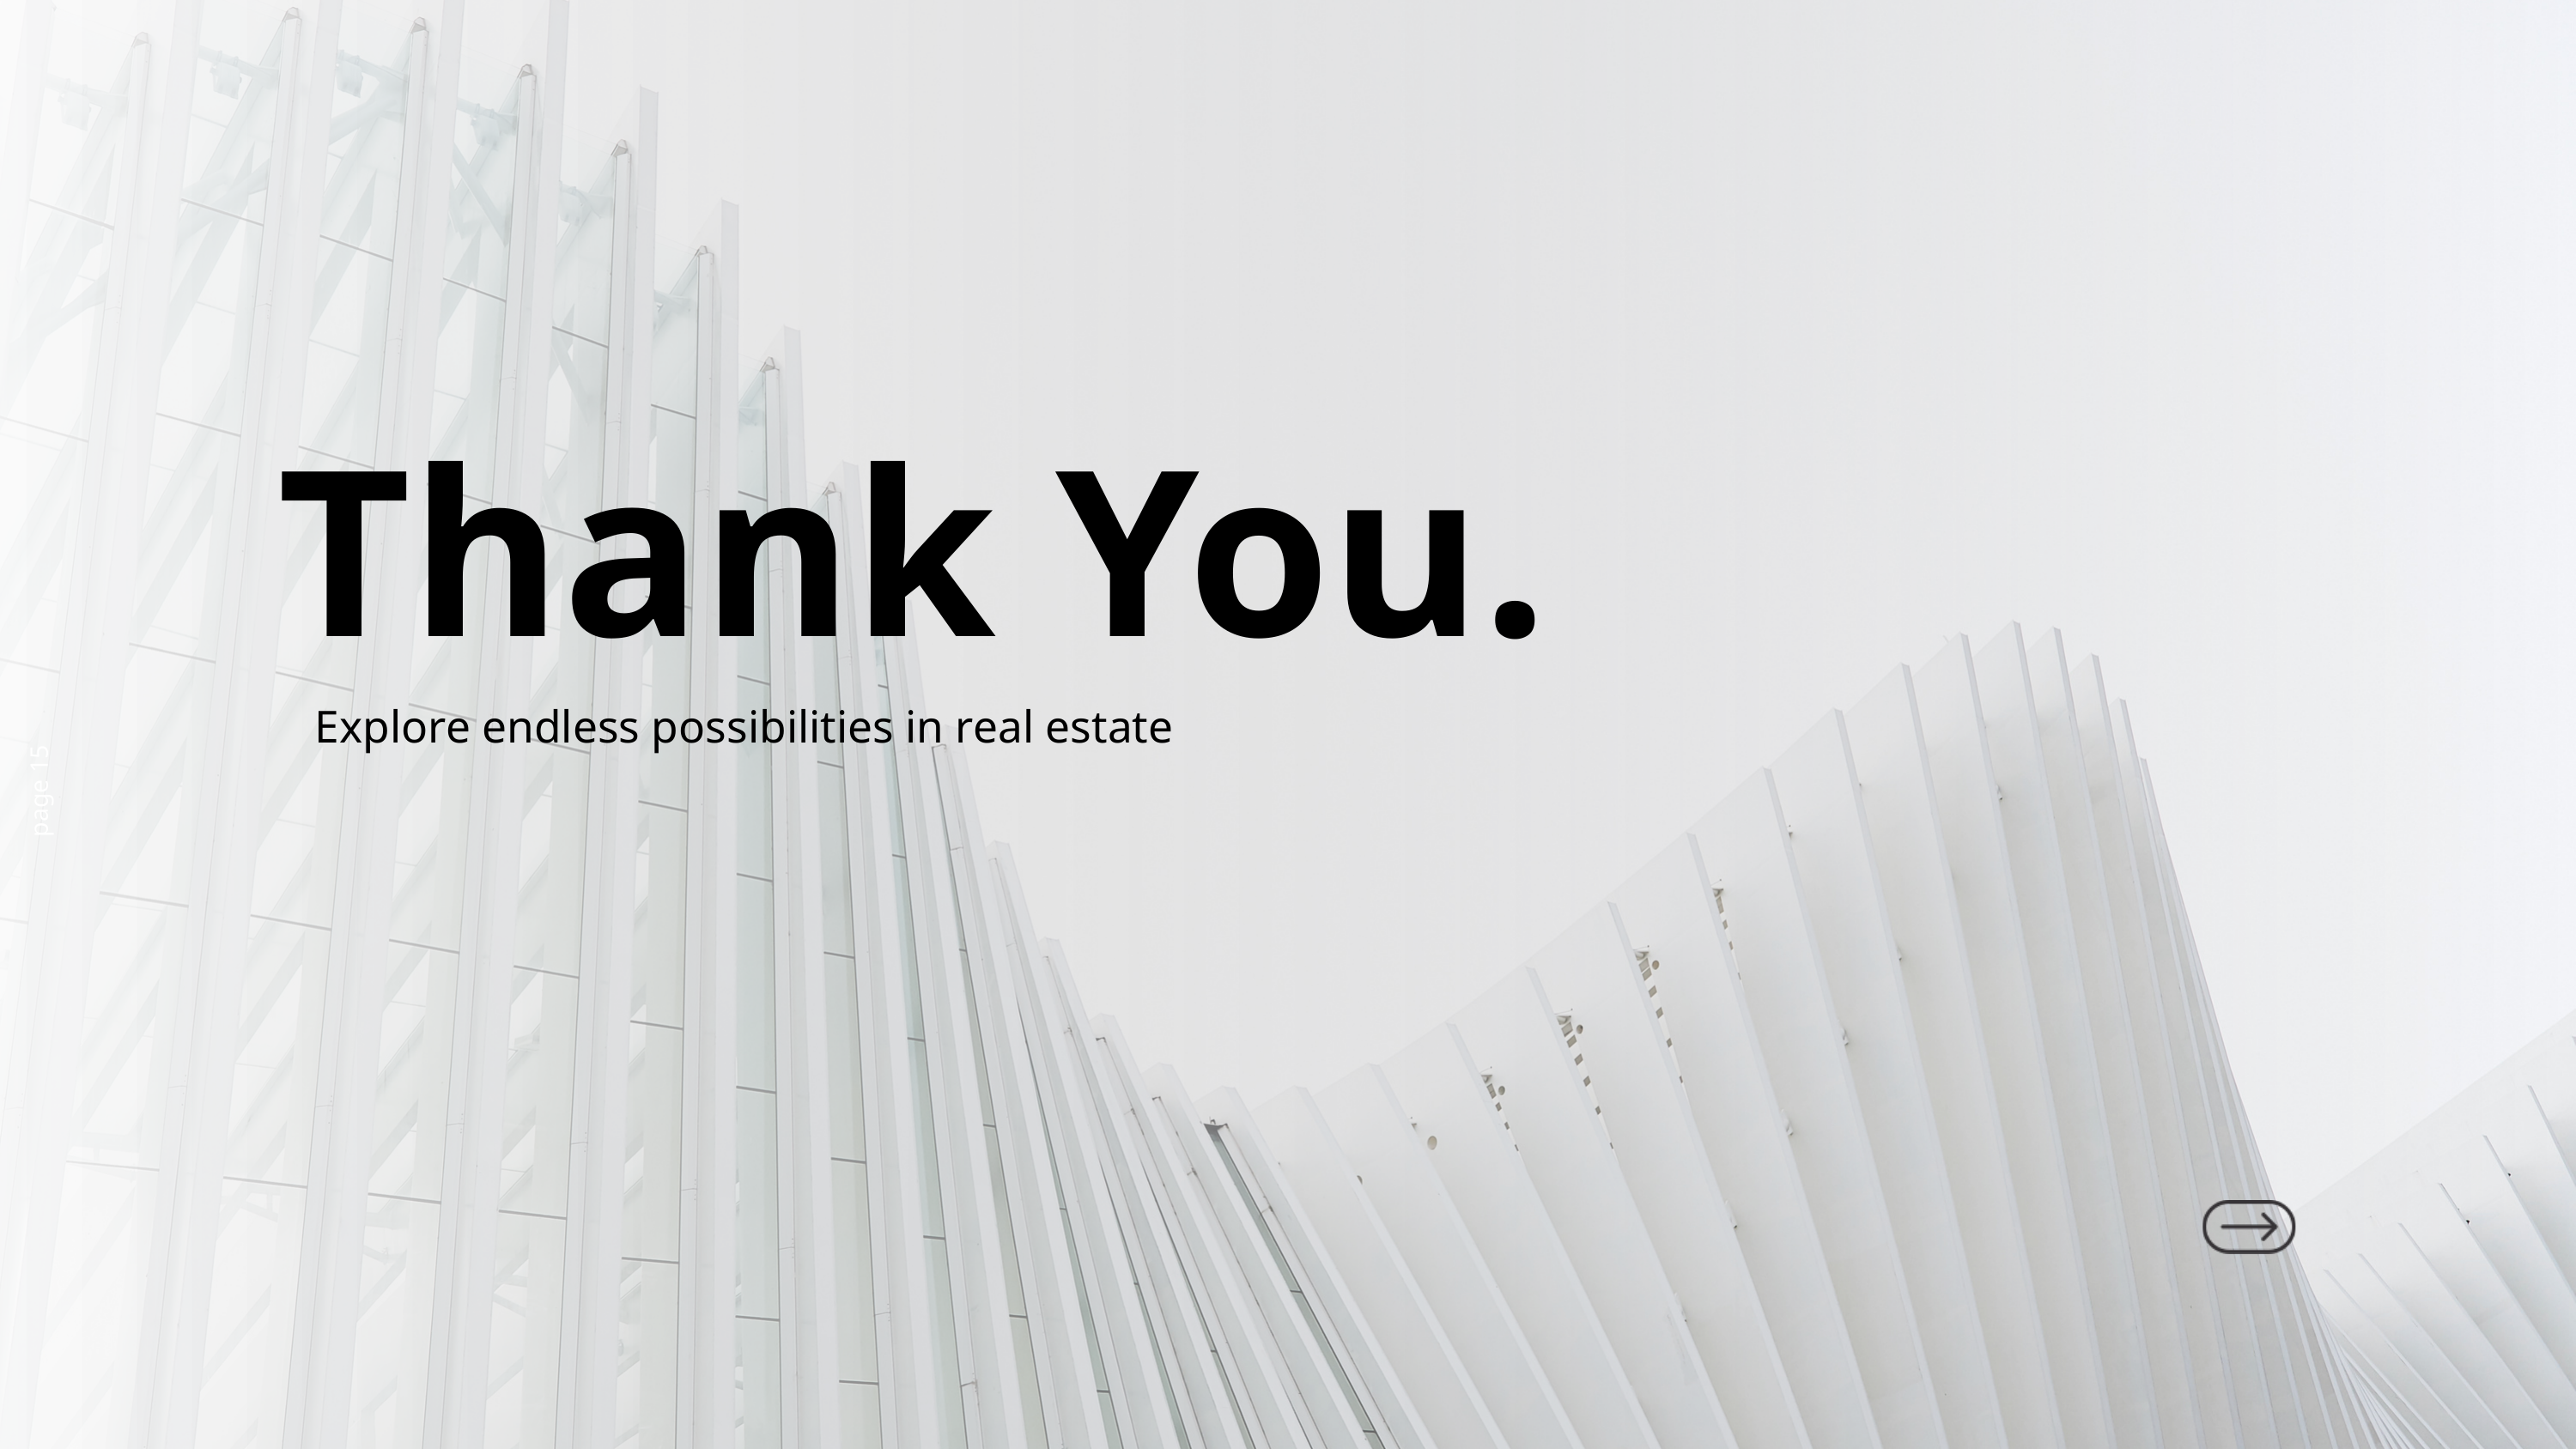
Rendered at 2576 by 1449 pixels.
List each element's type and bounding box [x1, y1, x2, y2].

text_box [0, 0, 2576, 1449]
